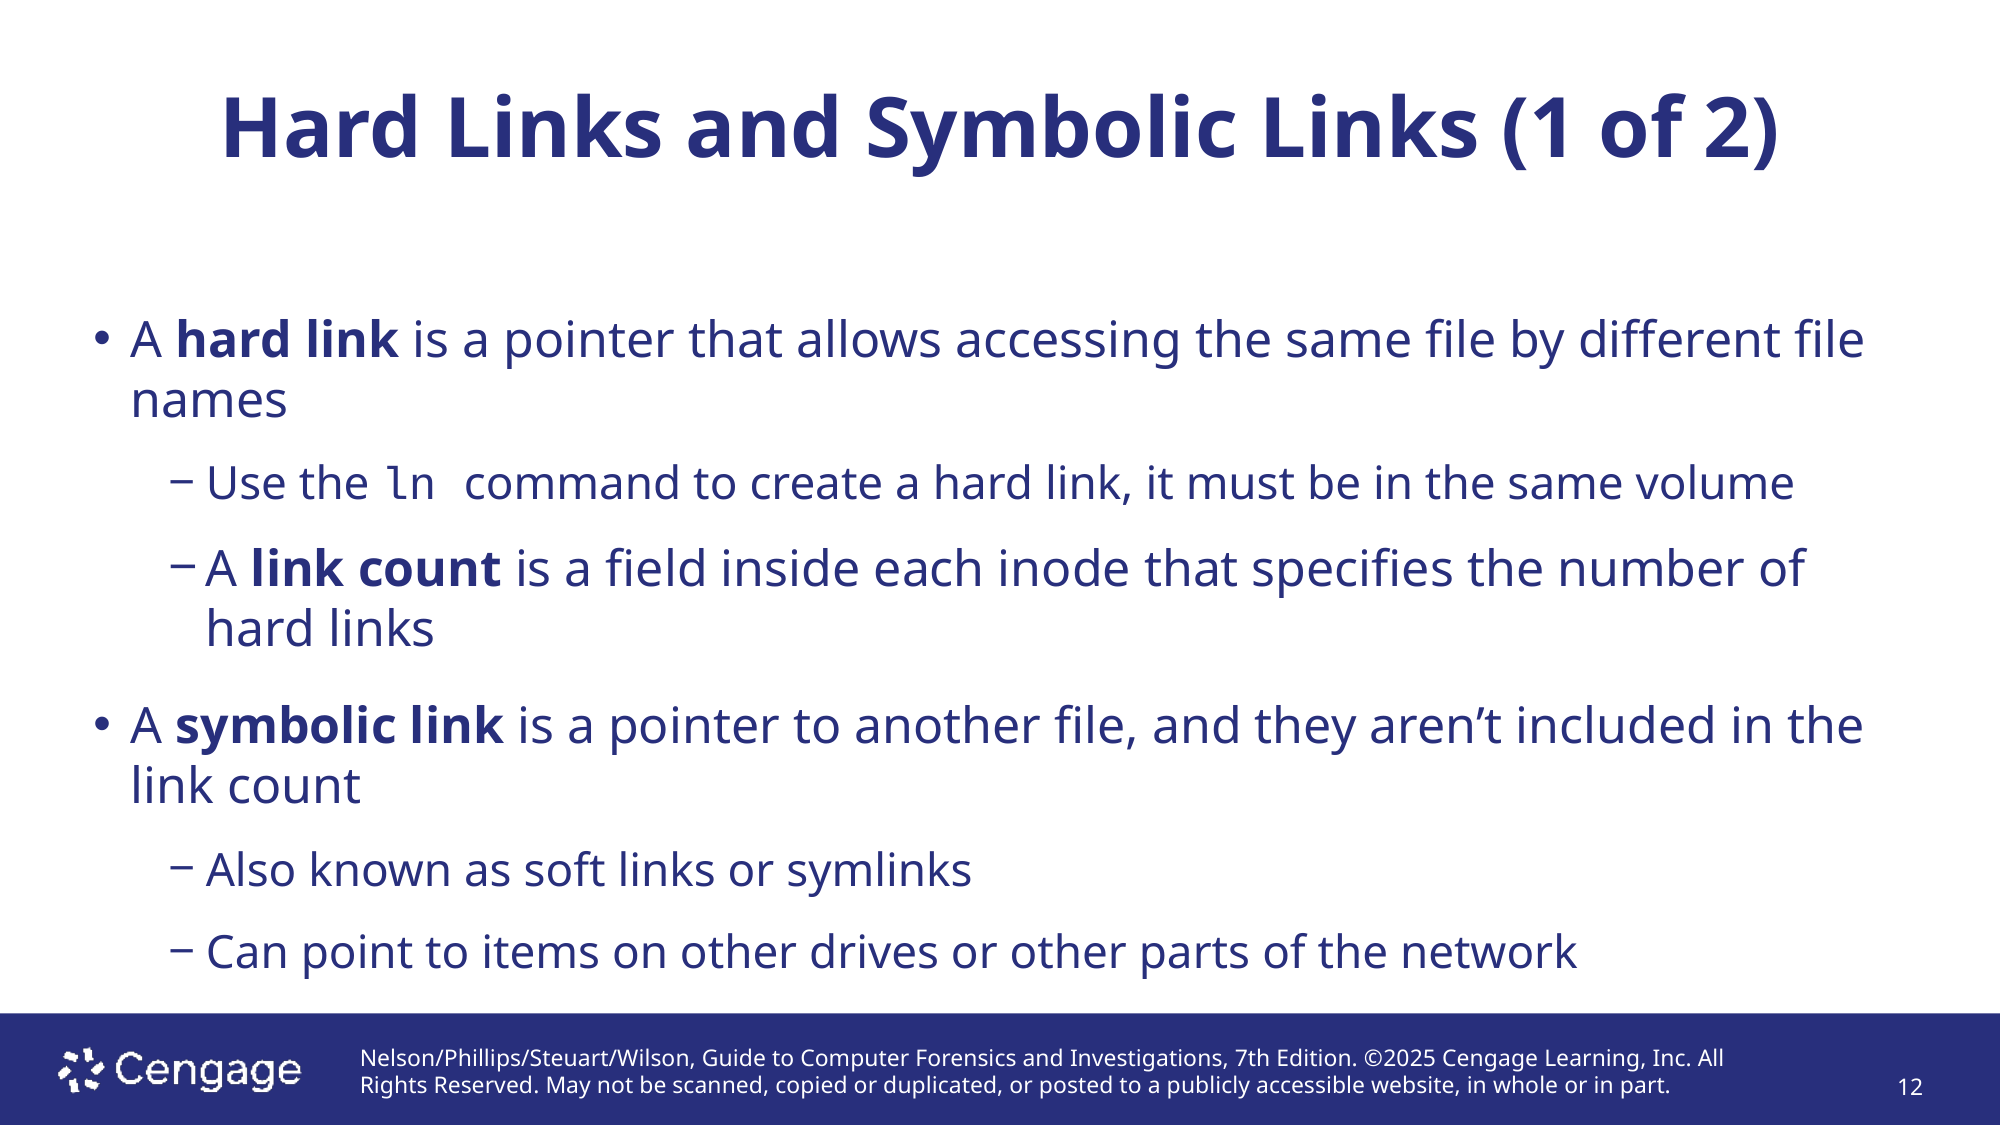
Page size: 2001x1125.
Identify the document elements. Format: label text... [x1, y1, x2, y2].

list A hard link is a pointer that allows accessing the same file by different file names Use the ln command to create a hard link, it must be in the same volume A link count is a field inside each inode that specifies the number of hard links A symbolic link is a pointer to another file, and they aren’t included in the link count Also known as soft links or symlinks Can point to items on other drives or other parts of the network [78, 299, 1923, 1014]
picture [30, 1020, 329, 1121]
title Hard Links and Symbolic Links (1 of 2) [78, 77, 1923, 278]
